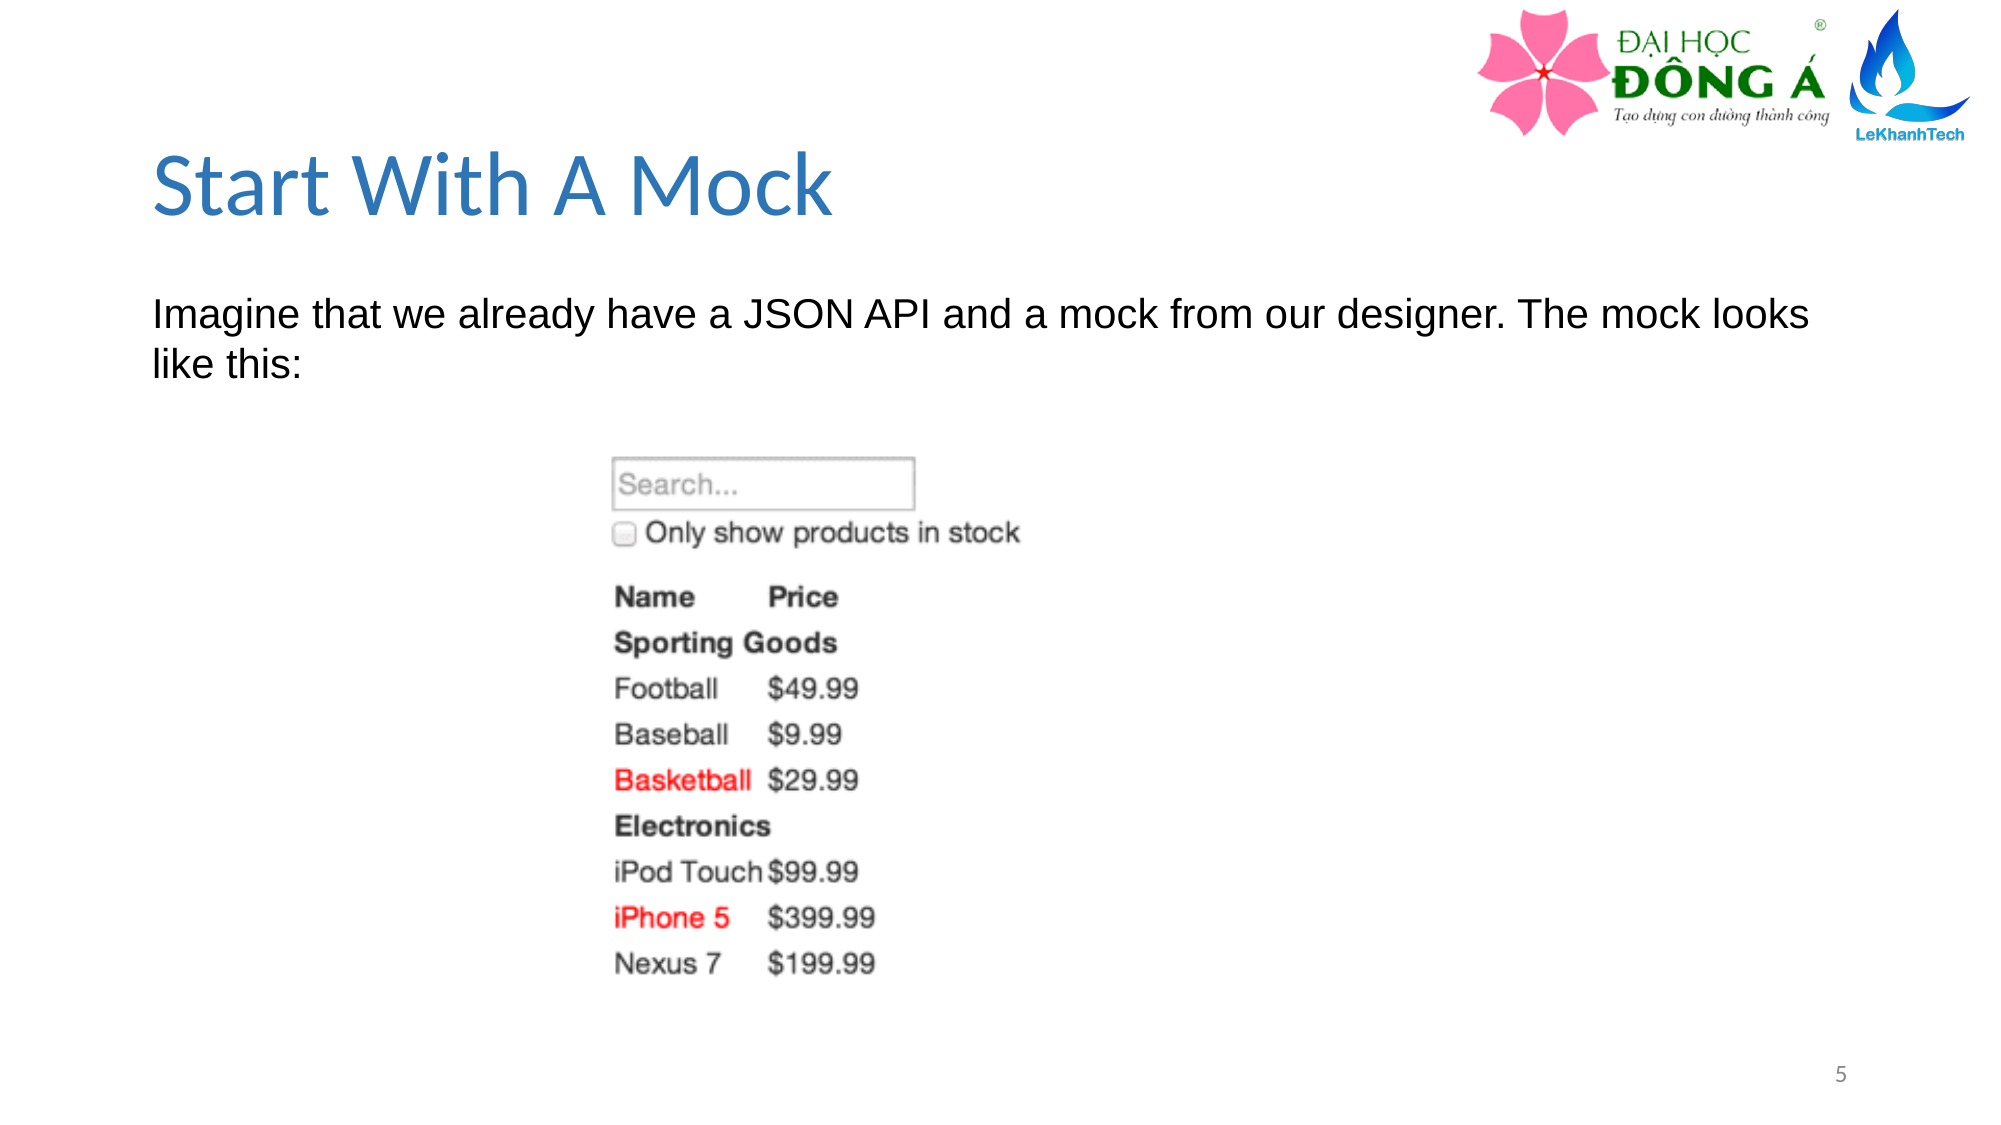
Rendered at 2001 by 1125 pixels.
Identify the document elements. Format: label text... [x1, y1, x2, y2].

picture [1465, 5, 1980, 144]
title Start With A Mock [137, 91, 1863, 279]
slide_number 5 [1412, 1042, 1863, 1103]
text_box Imagine that we already have a JSON API and a mock from our designer. The mock looks like this: [137, 279, 1884, 394]
picture [584, 430, 1061, 1008]
